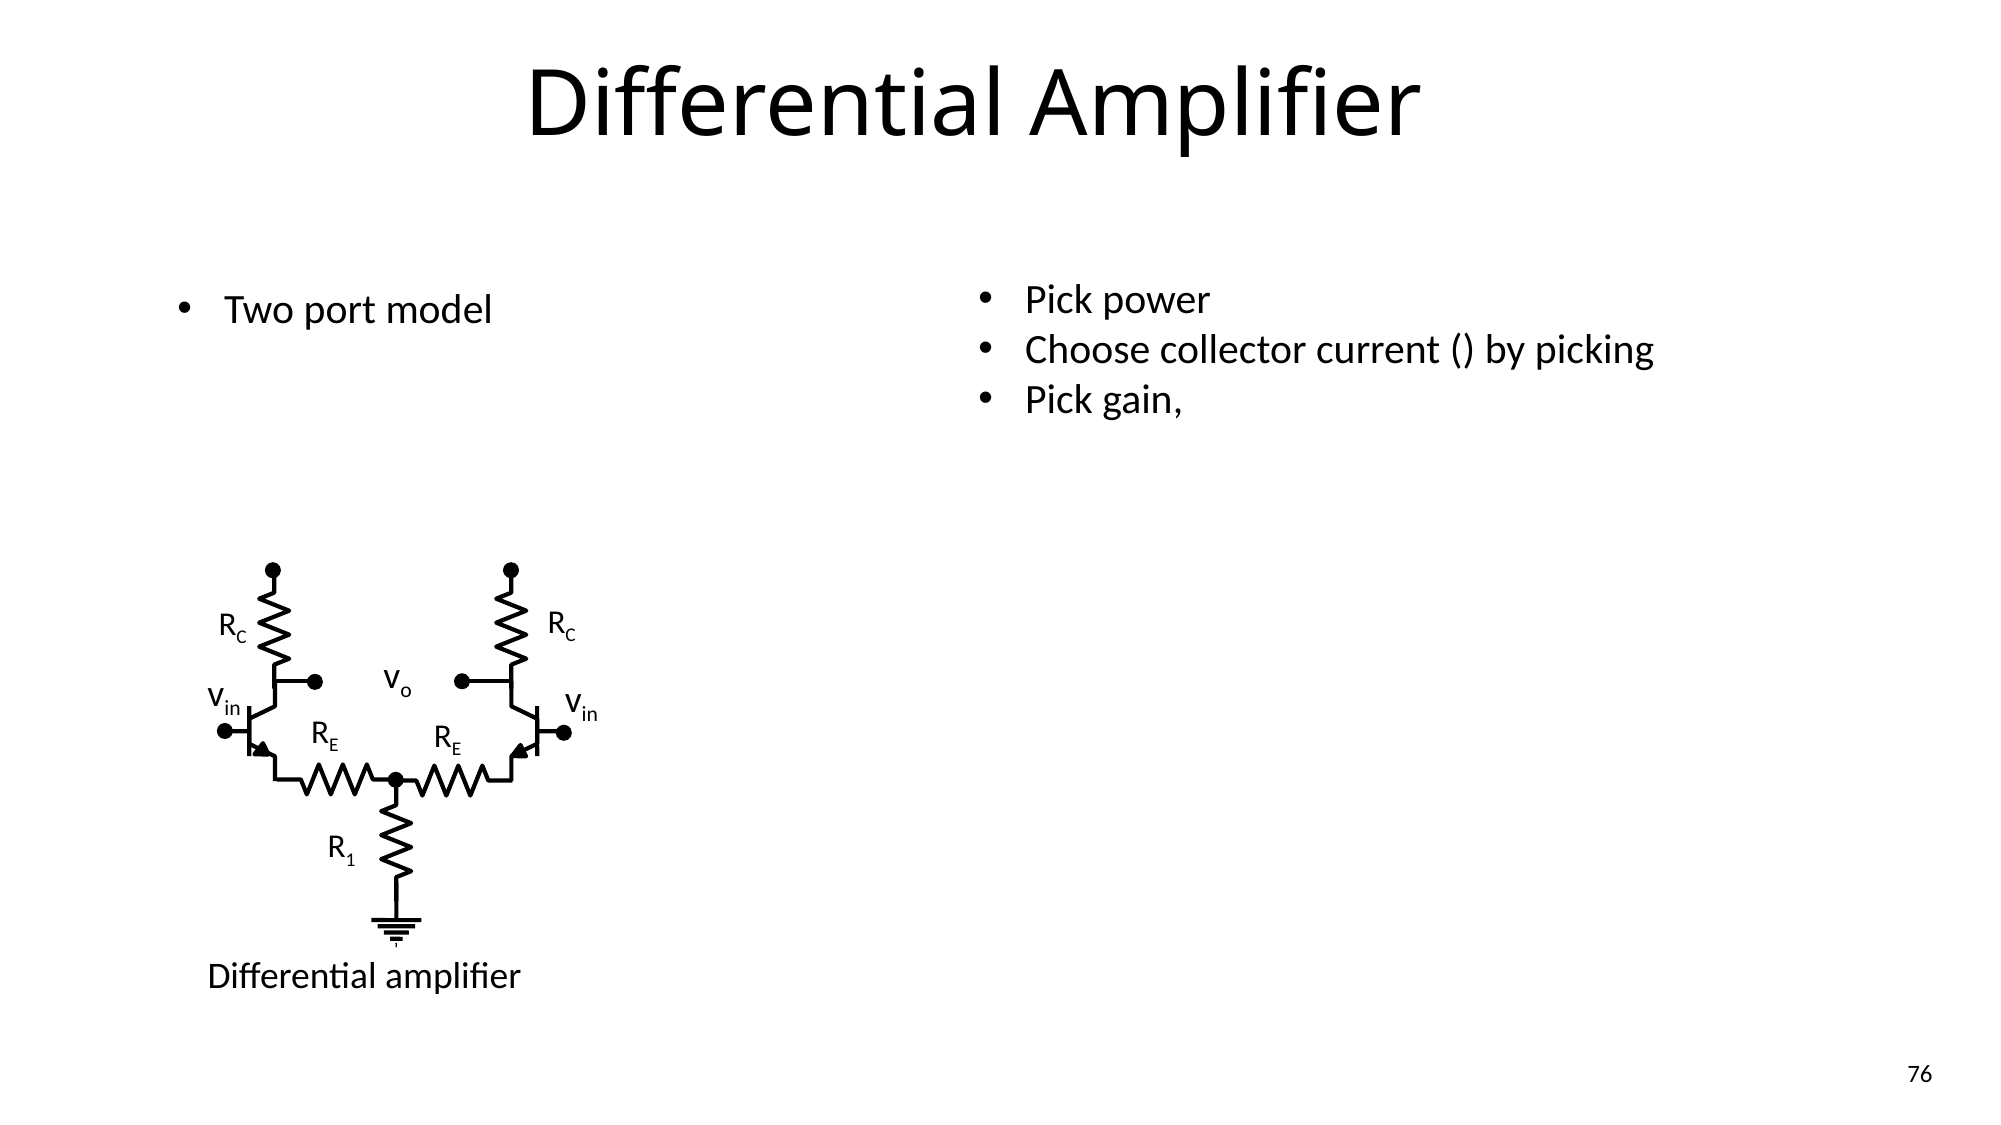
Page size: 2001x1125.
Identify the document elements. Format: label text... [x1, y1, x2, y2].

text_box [190, 562, 615, 1005]
slide_number 76 [1590, 738, 1941, 1125]
text_box Differential Amplifier [28, 36, 1920, 162]
